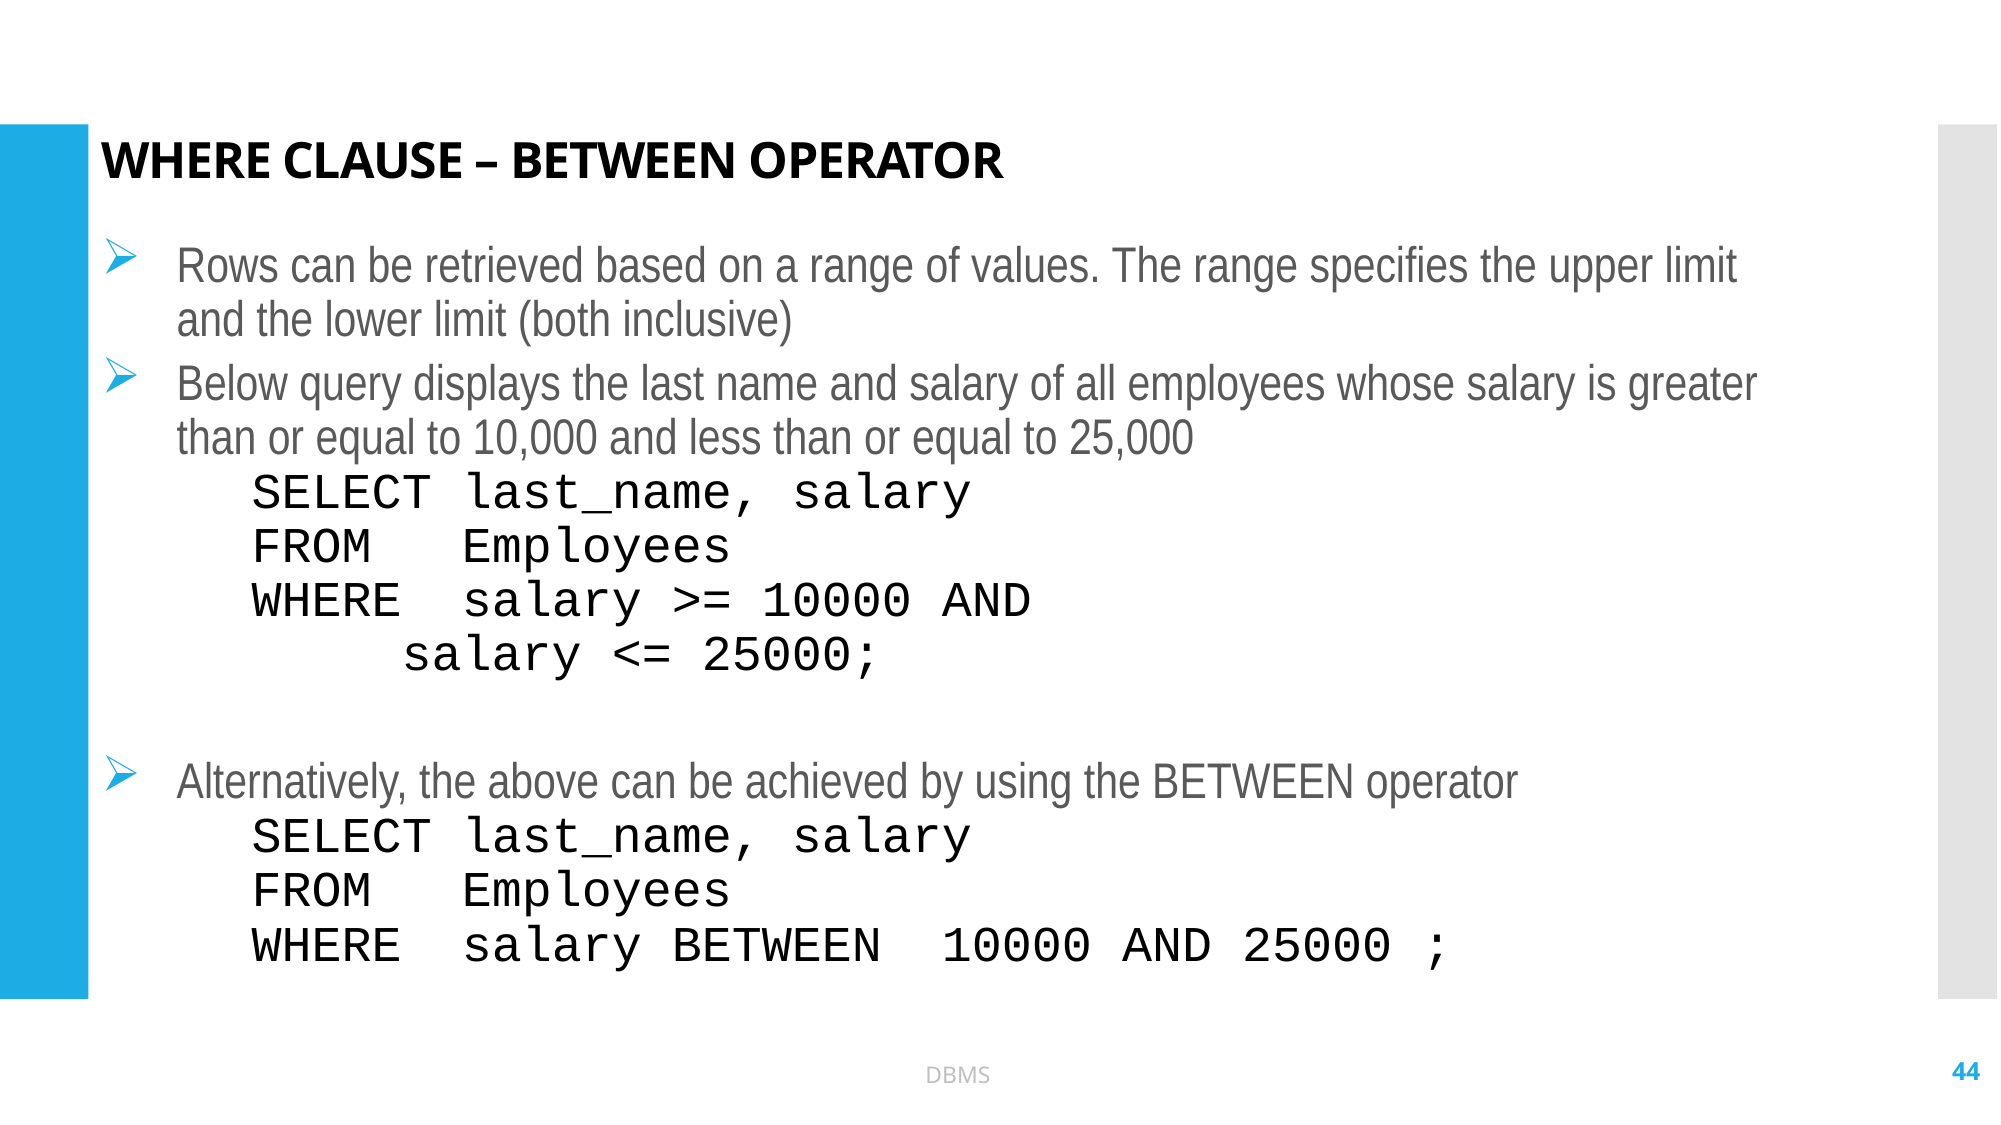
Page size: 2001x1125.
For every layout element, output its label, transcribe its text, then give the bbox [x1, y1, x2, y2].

list Rows can be retrieved based on a range of values. The range specifies the upper limit and the lower limit (both inclusive) Below query displays the last name and salary of all employees whose salary is greater than or equal to 10,000 and less than or equal to 25,000 SELECT last_name, salary FROM Employees WHERE salary >= 10000 AND salary <= 25000; Alternatively, the above can be achieved by using the BETWEEN operator SELECT last_name, salary FROM Employees WHERE salary BETWEEN 10000 AND 25000 ; [86, 231, 1830, 1036]
title WHERE CLAUSE – BETWEEN OPERATOR [86, 128, 1653, 189]
footer DBMS [473, 1046, 1443, 1107]
slide_number 44 [1744, 1042, 1996, 1103]
